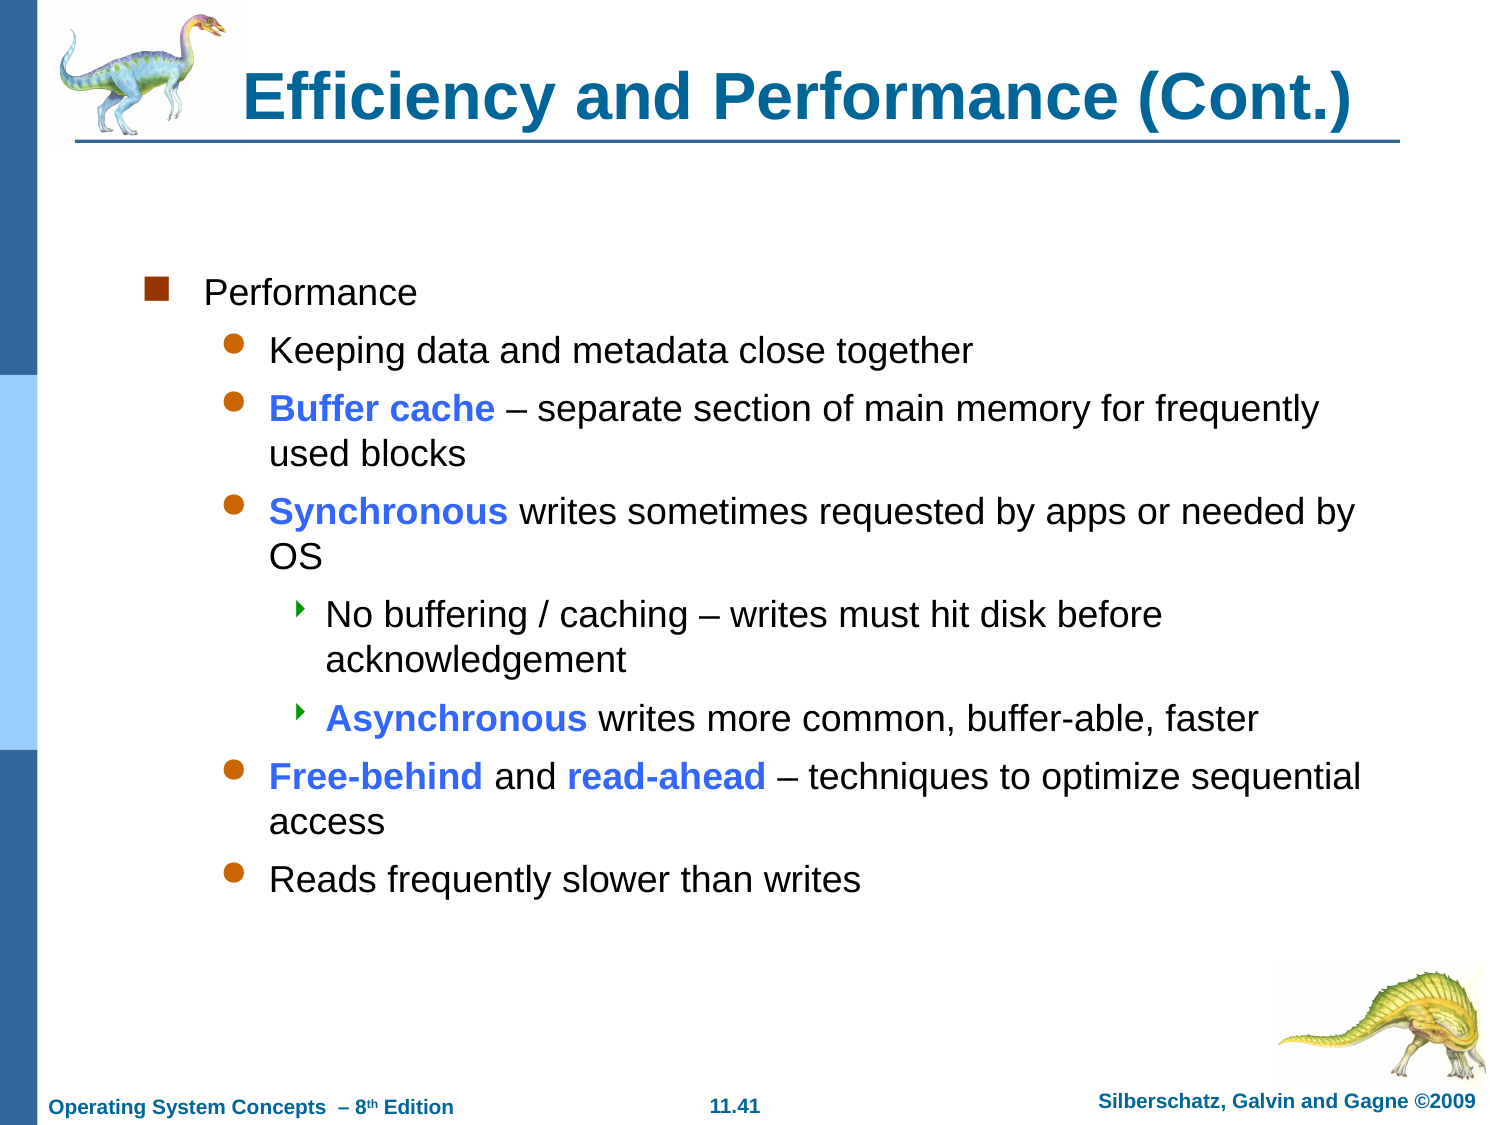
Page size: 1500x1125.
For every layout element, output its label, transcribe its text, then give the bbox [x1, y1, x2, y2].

picture [1275, 959, 1486, 1090]
picture [46, 0, 244, 149]
title Efficiency and Performance (Cont.) [170, 45, 1426, 141]
picture [1415, 1093, 1423, 1098]
list Performance Keeping data and metadata close together Buffer cache – separate section of main memory for frequently used blocks Synchronous writes sometimes requested by apps or needed by OS No buffering / caching – writes must hit disk before acknowledgement Asynchronous writes more common, buffer-able, faster Free-behind and read-ahead – techniques to optimize sequential access Reads frequently slower than writes [132, 202, 1395, 946]
